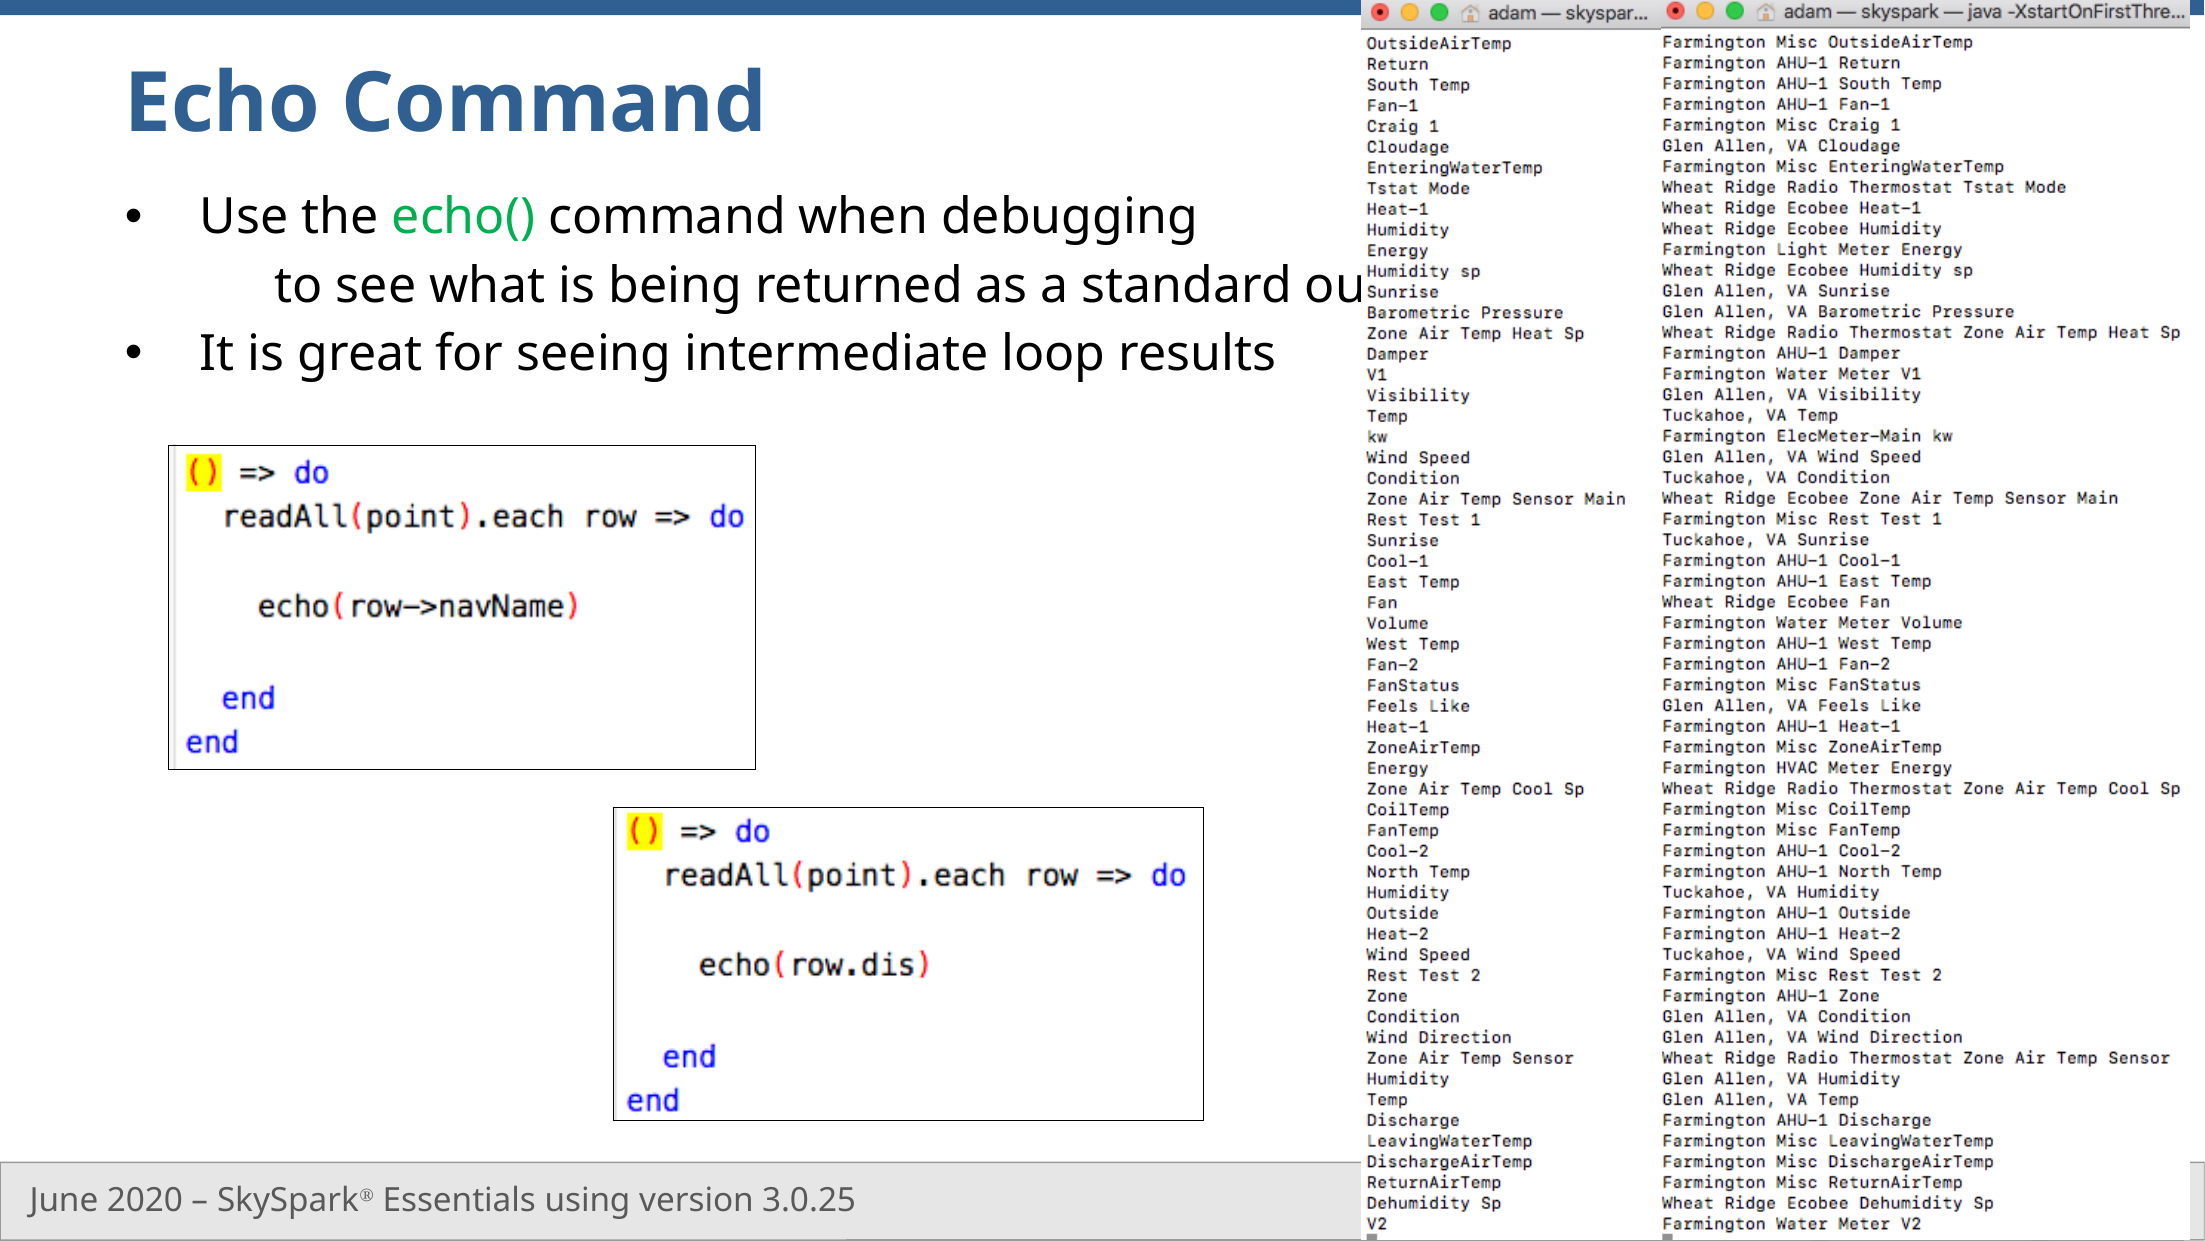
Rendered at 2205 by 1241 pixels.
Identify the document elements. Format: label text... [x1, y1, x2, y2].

list Use the echo() command when debugging to see what is being returned as a standard out It is great for seeing intermediate loop results [110, 181, 1356, 1071]
slide_number 109 [2196, 1170, 2203, 1236]
picture [167, 444, 756, 771]
picture [613, 807, 1204, 1121]
picture [1361, 0, 2190, 1241]
title Echo Command [110, 49, 1356, 158]
